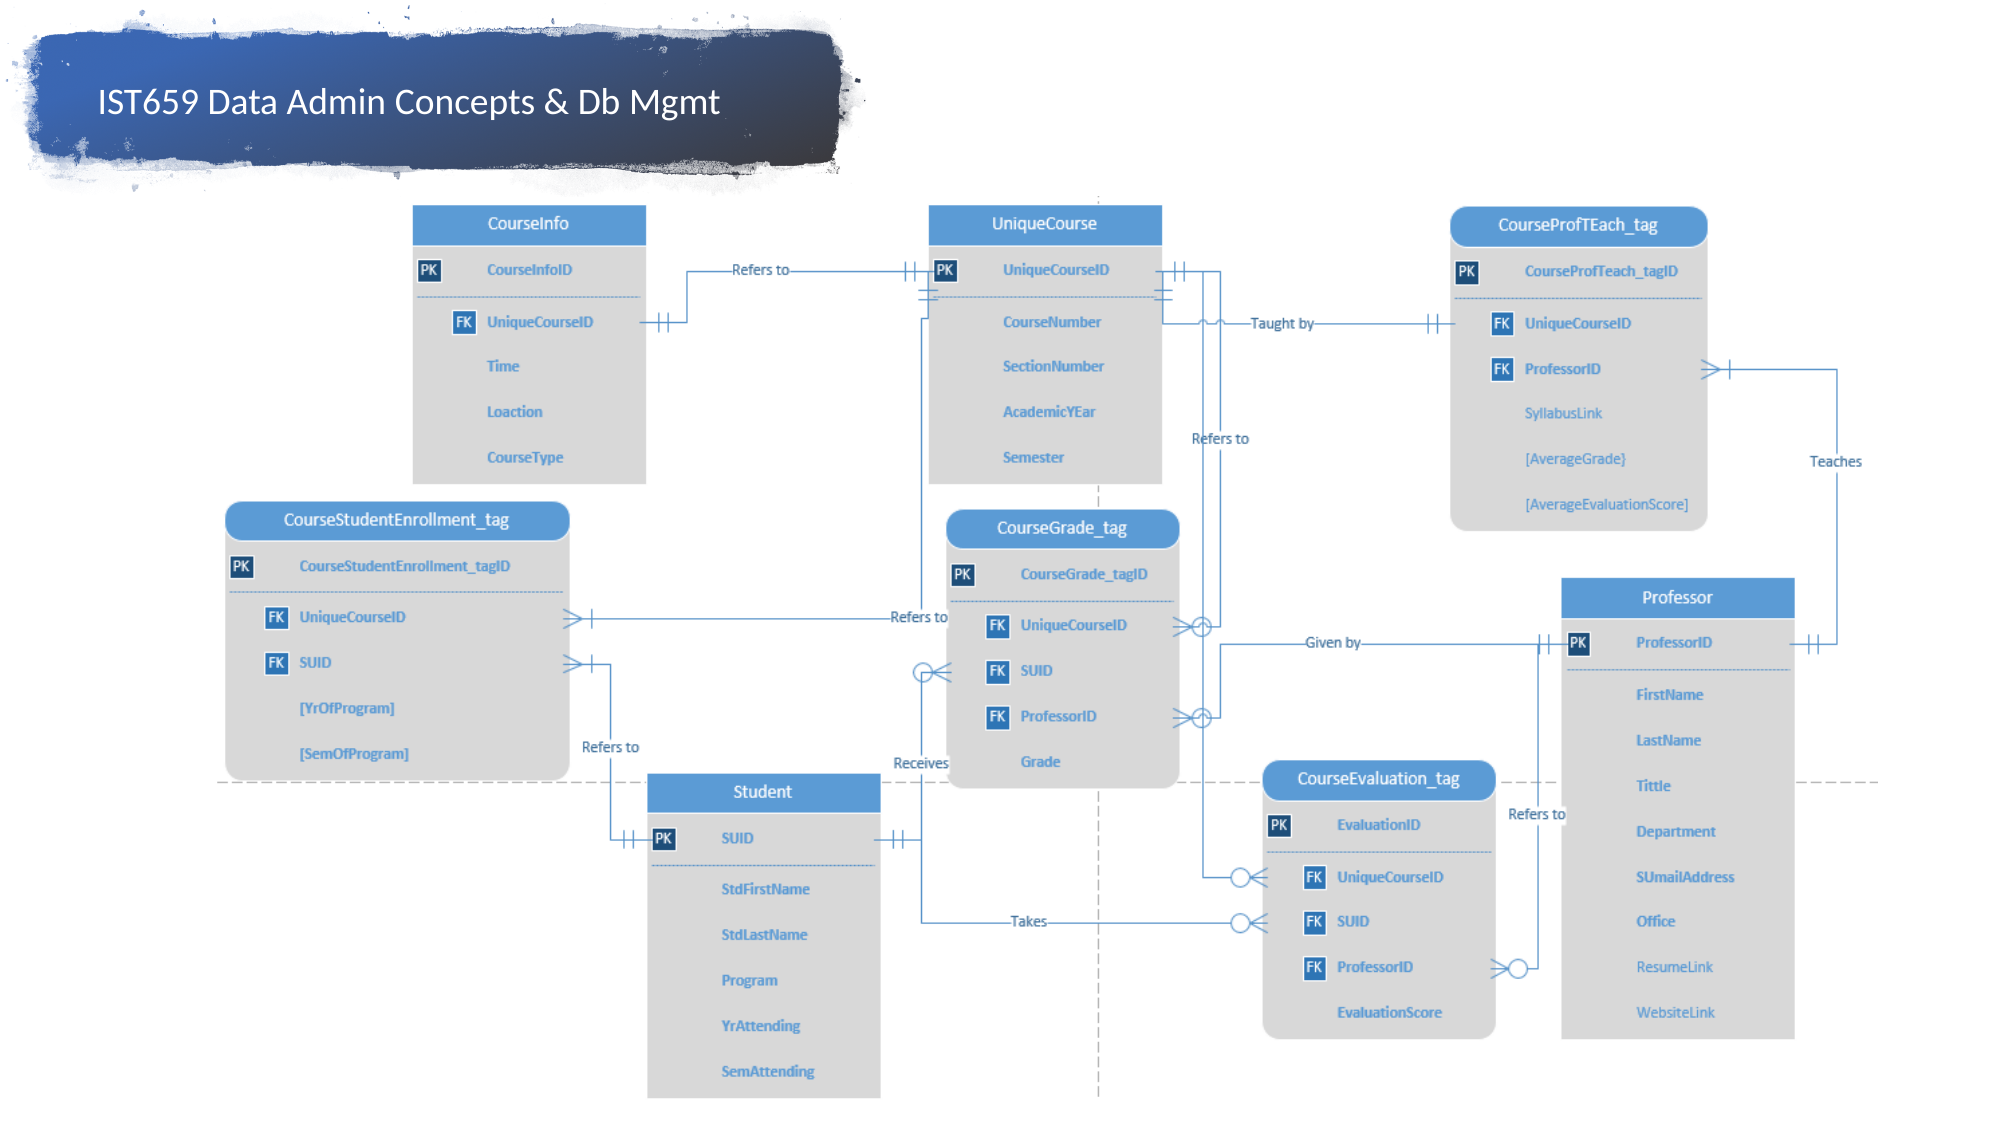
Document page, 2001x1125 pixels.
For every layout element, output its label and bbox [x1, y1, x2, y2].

text_box [0, 3, 878, 197]
picture [215, 196, 1878, 1101]
